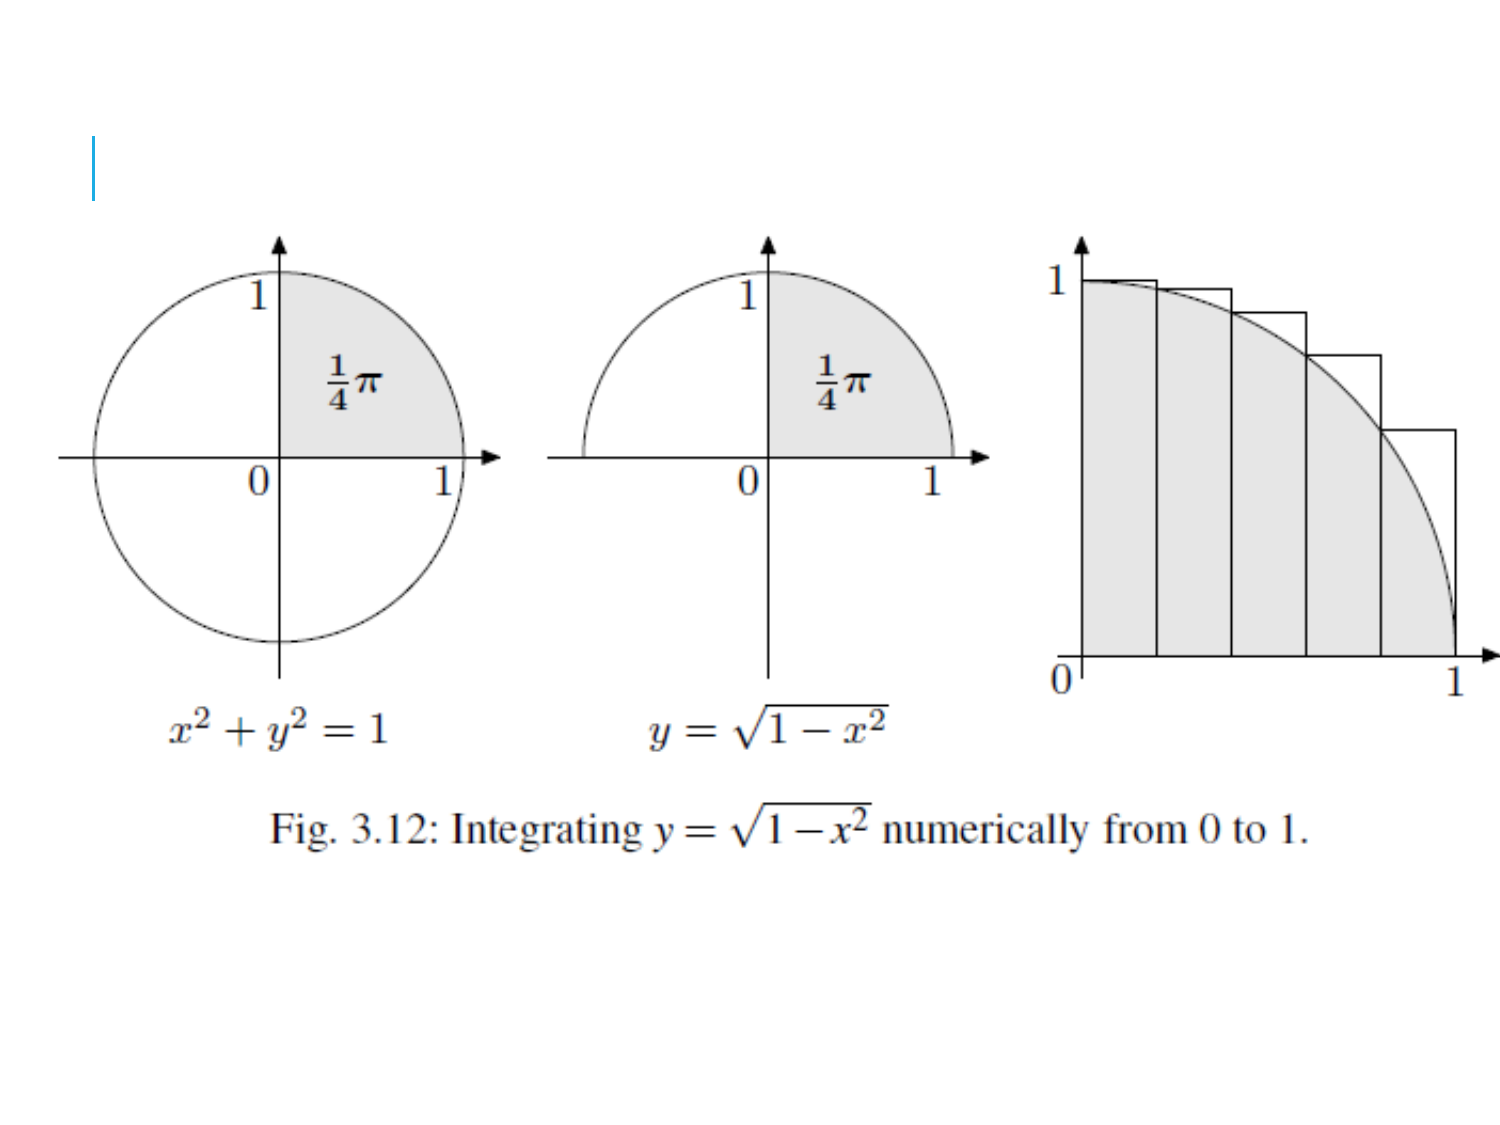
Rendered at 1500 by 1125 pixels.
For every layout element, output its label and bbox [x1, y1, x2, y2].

picture [42, 201, 1500, 878]
